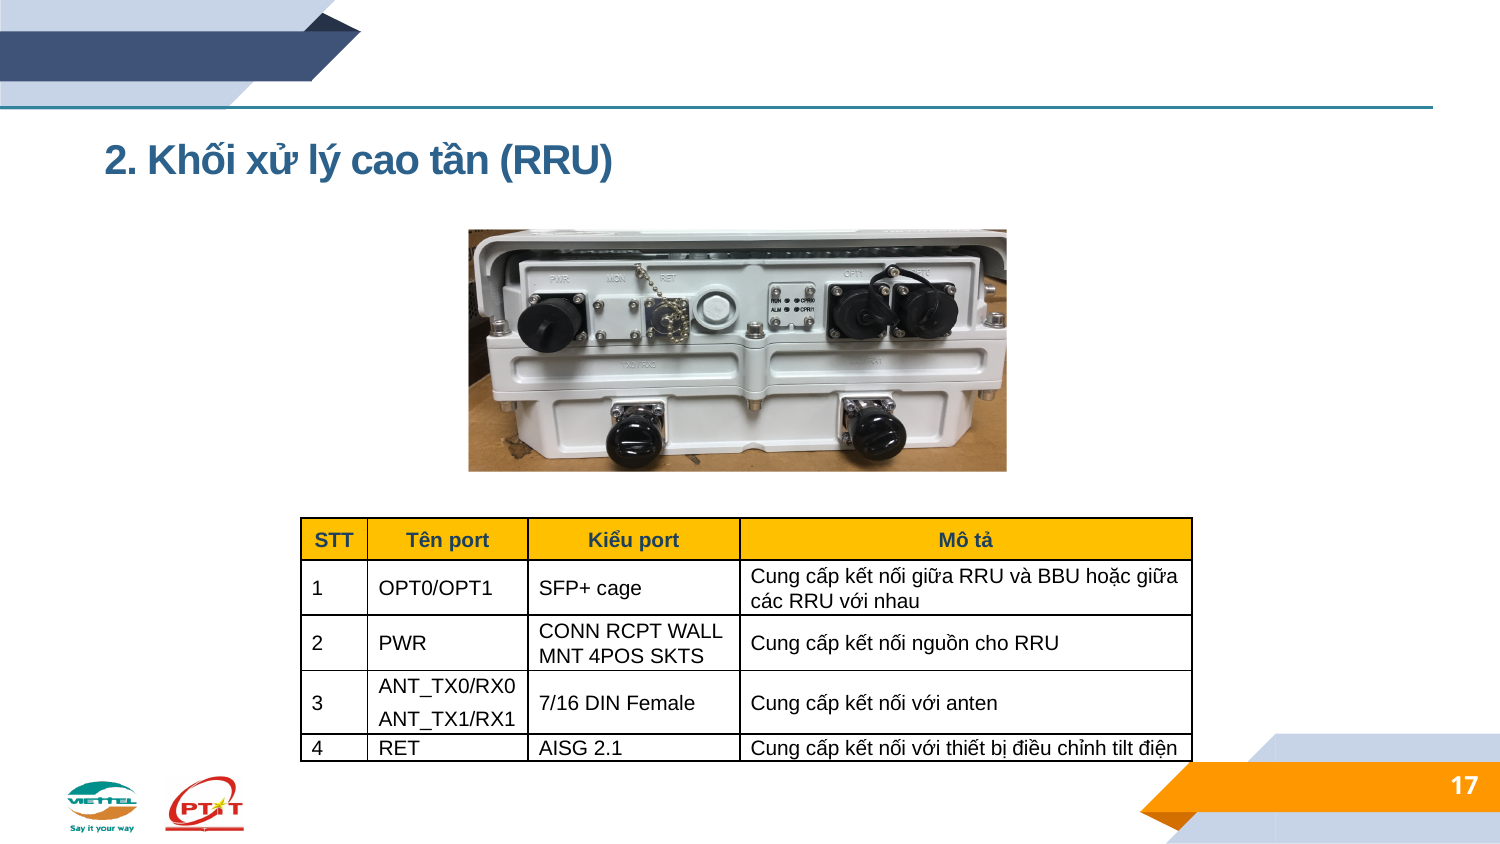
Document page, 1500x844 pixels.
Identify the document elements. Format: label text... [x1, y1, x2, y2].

table_header Tên port [368, 519, 527, 559]
table_cell OPT0/OPT1 [368, 561, 527, 614]
table_cell PWR [368, 616, 527, 670]
table_cell Cung cấp kết nối giữa RRU và BBU hoặc giữa các RRU với nhau [741, 561, 1191, 614]
table_cell Cung cấp kết nối với anten [741, 671, 1191, 733]
picture [468, 229, 1007, 473]
table_cell 7/16 DIN Female [529, 671, 739, 733]
table_cell Cung cấp kết nối nguồn cho RRU [741, 616, 1191, 670]
table_cell SFP+ cage [529, 561, 739, 614]
table_header STT [302, 519, 367, 559]
table_cell Cung cấp kết nối với thiết bị điều chỉnh tilt điện [741, 735, 1191, 760]
table_header Mô tả [741, 519, 1191, 559]
table_cell AISG 2.1 [529, 735, 739, 760]
table_cell CONN RCPT WALL MNT 4POS SKTS [529, 616, 739, 670]
table_cell RET [368, 735, 527, 760]
table_header Kiểu port [529, 519, 739, 559]
table_cell 2 [302, 616, 367, 670]
text_box 2. Khối xử lý cao tần (RRU) [99, 132, 1251, 183]
table_cell ANT_TX0/RX0 ANT_TX1/RX1 [368, 671, 527, 733]
table_cell 3 [302, 671, 367, 733]
text_box Cấu tạo và chức năng của eNodeB Viettel [354, 38, 1459, 121]
picture [63, 776, 142, 836]
table_cell 1 [302, 561, 367, 614]
slide_number 17 [1249, 760, 1494, 813]
table_cell 4 [302, 735, 367, 760]
picture [165, 775, 244, 832]
